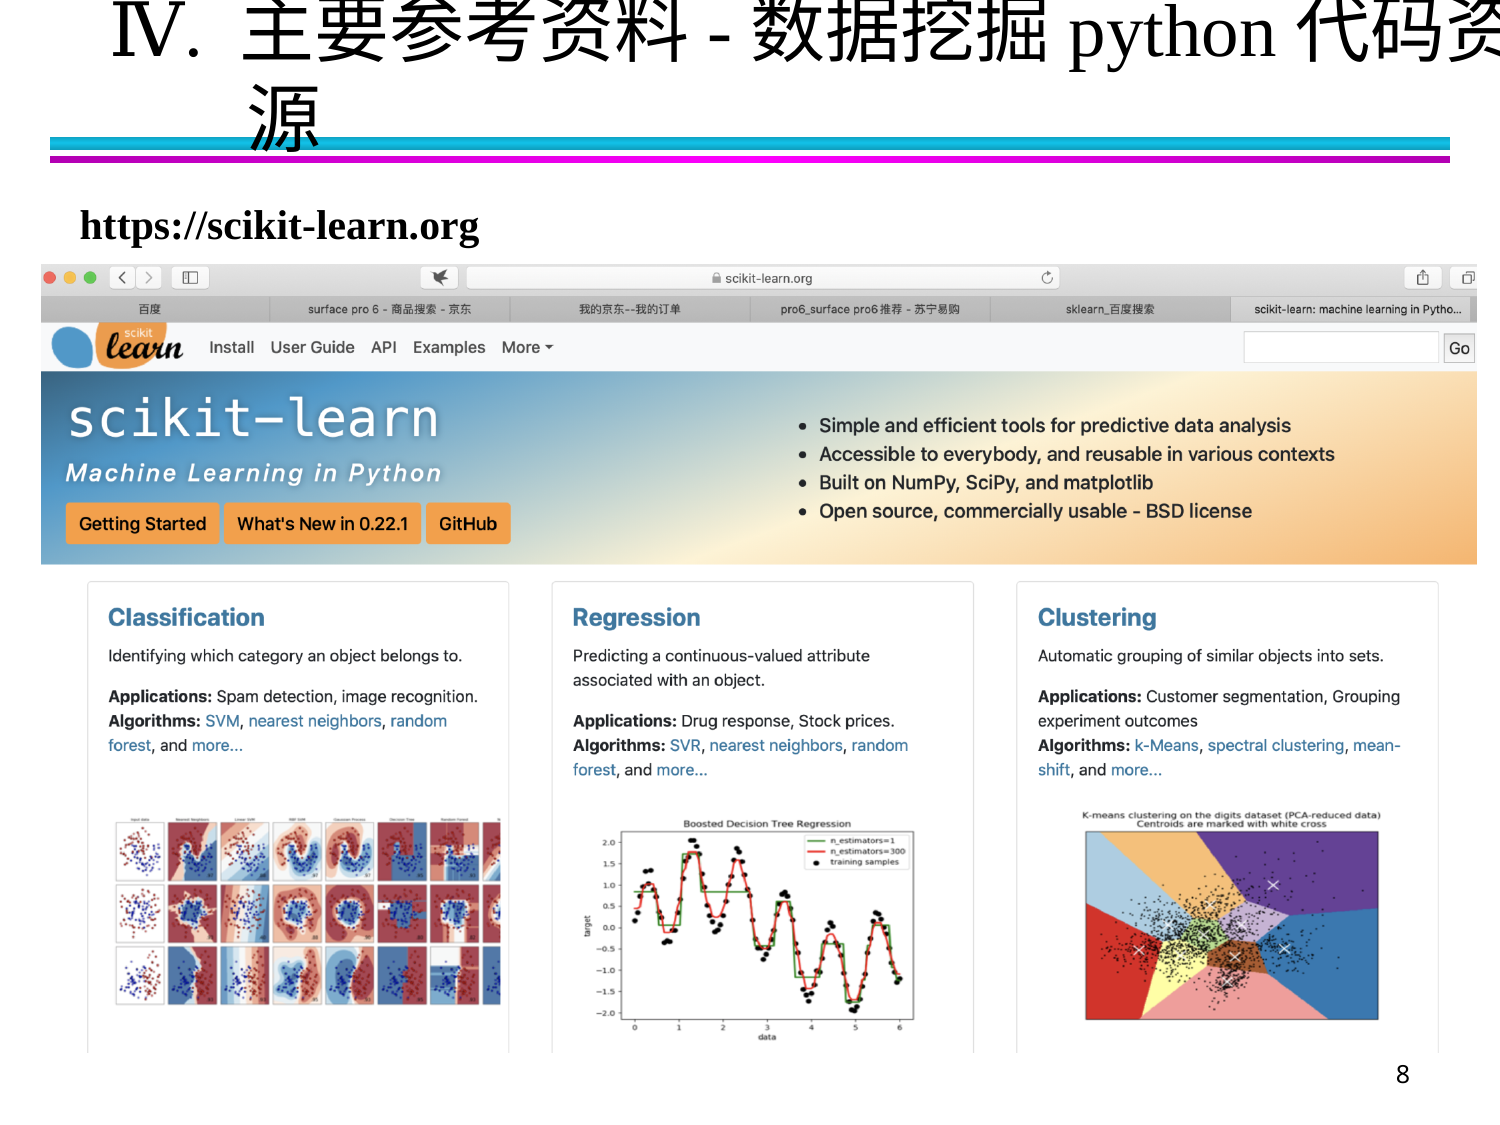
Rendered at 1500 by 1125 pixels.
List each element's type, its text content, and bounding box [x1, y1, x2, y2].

text_box https://scikit-learn.org [64, 190, 1500, 256]
slide_number 8 [1074, 1061, 1426, 1101]
title Ⅳ. 主要参考资料-数据挖掘python代码资源 [94, 26, 1500, 117]
picture [41, 264, 1477, 1053]
